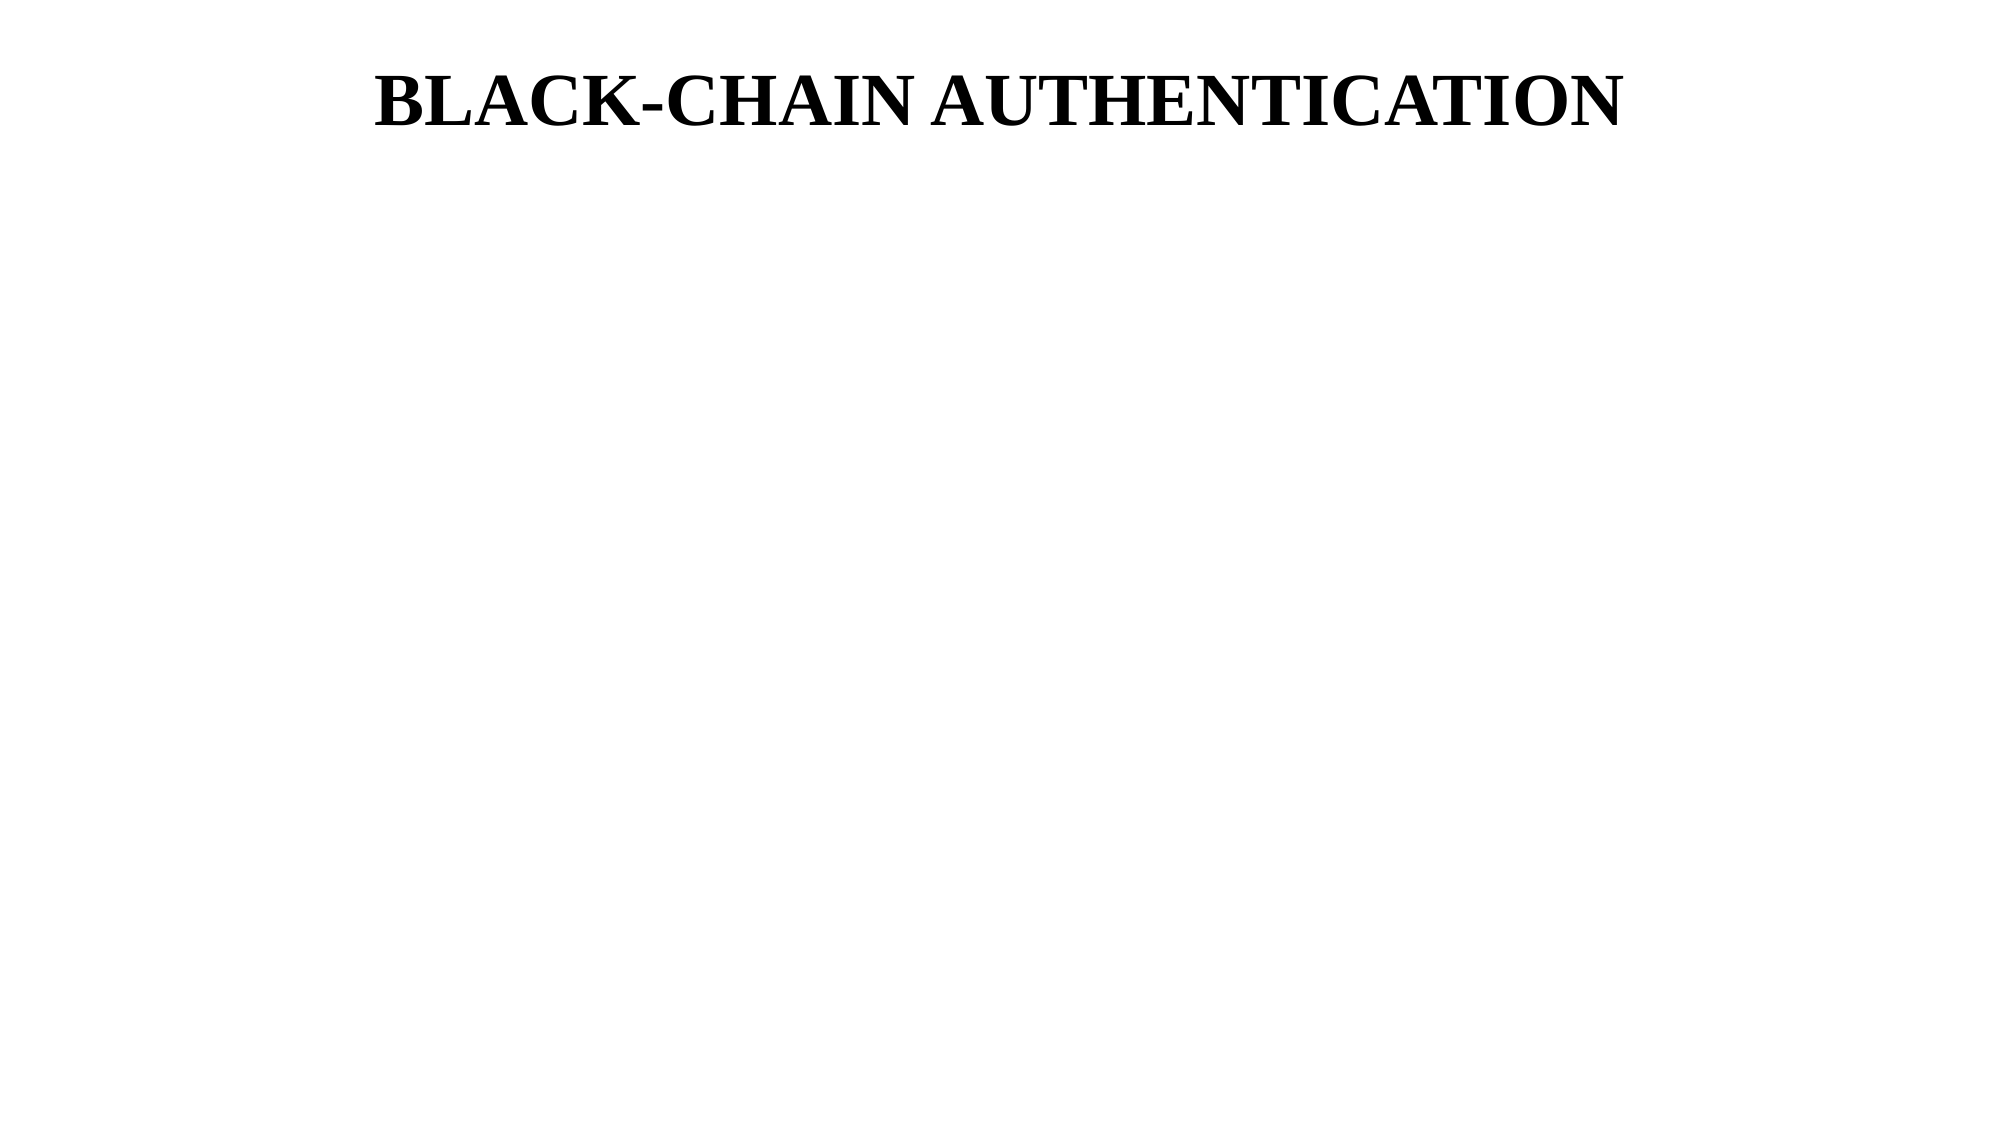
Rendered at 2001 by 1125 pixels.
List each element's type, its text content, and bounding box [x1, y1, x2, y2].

title BLACK-CHAIN AUTHENTICATION [99, 40, 1900, 151]
